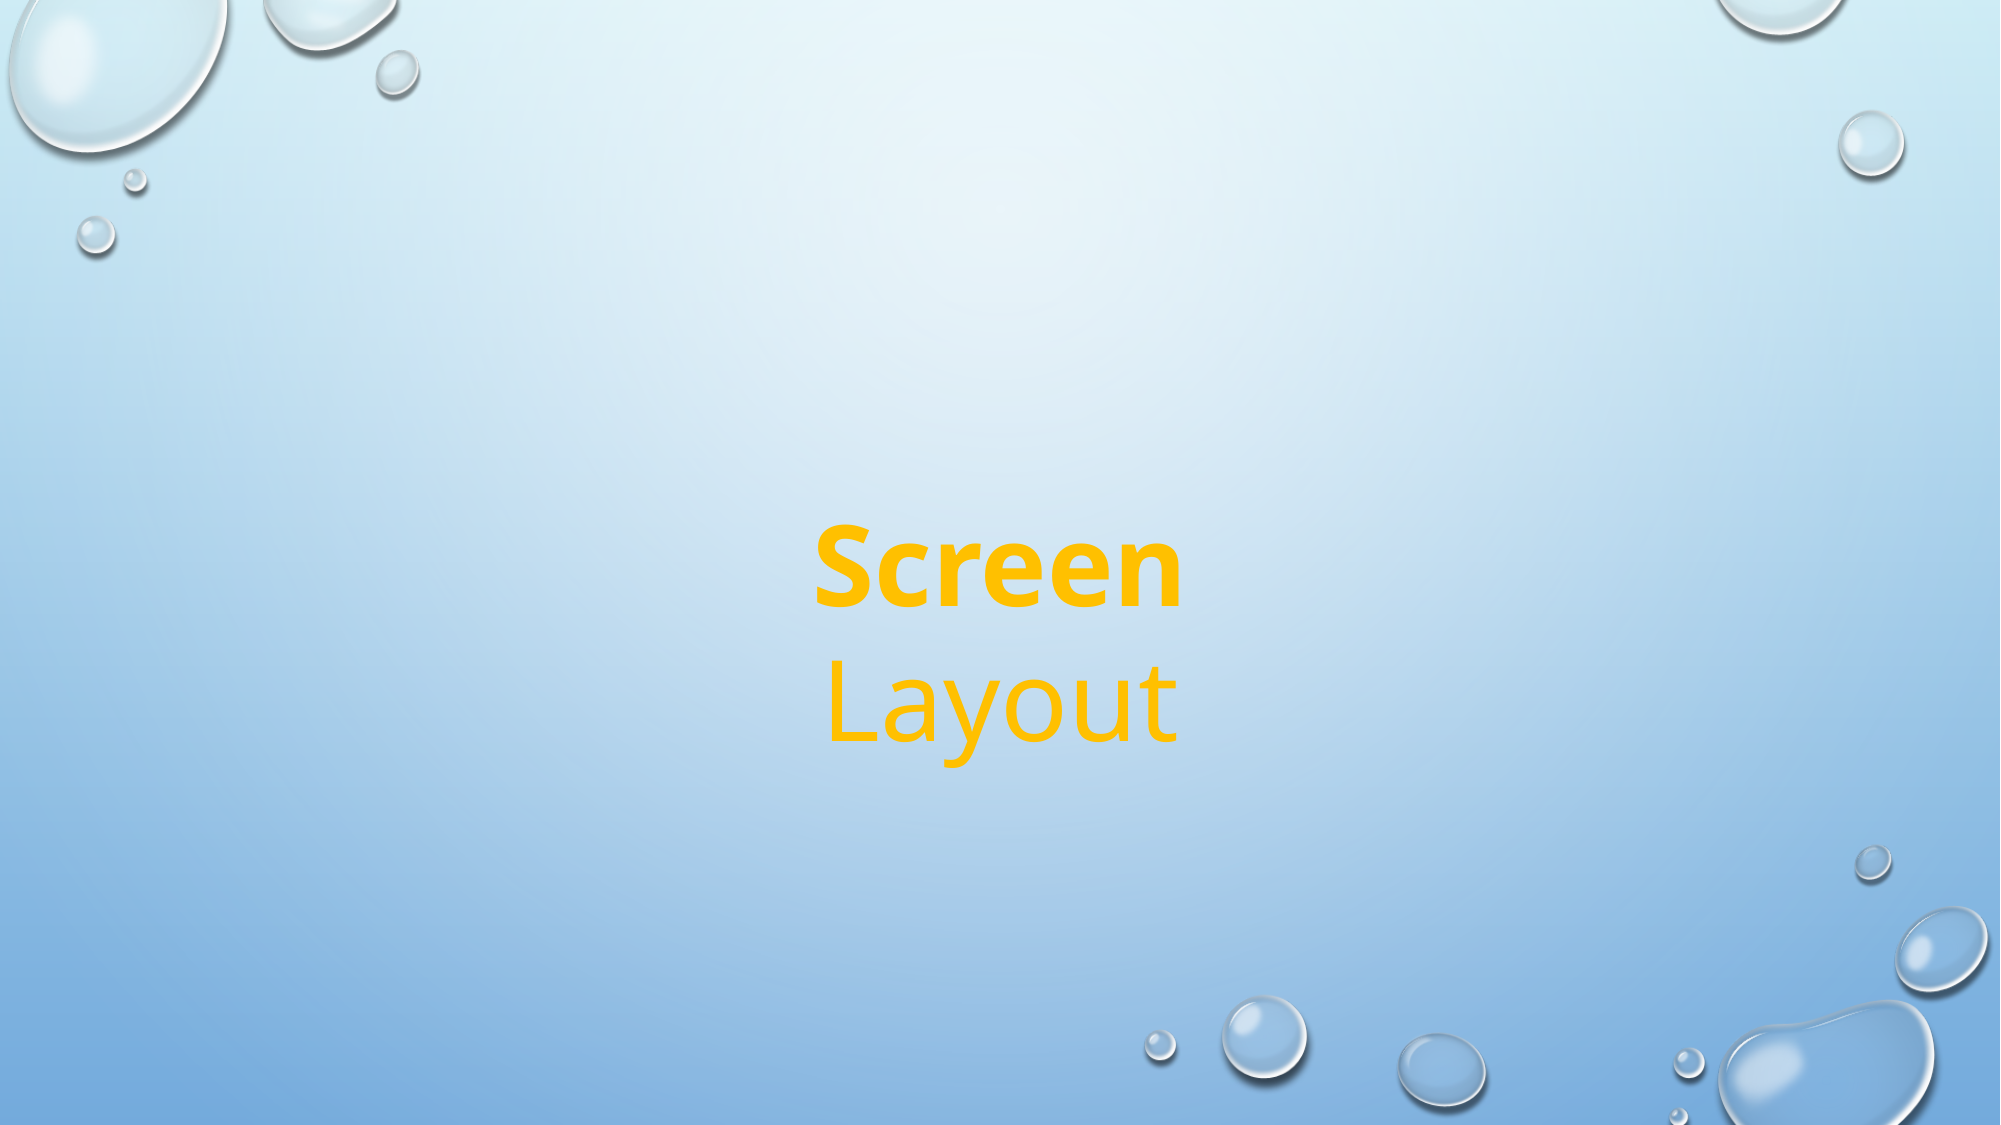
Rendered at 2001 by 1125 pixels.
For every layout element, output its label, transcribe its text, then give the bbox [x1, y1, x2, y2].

text_box Screen Layout [619, 486, 1381, 772]
picture [0, 0, 2000, 1125]
